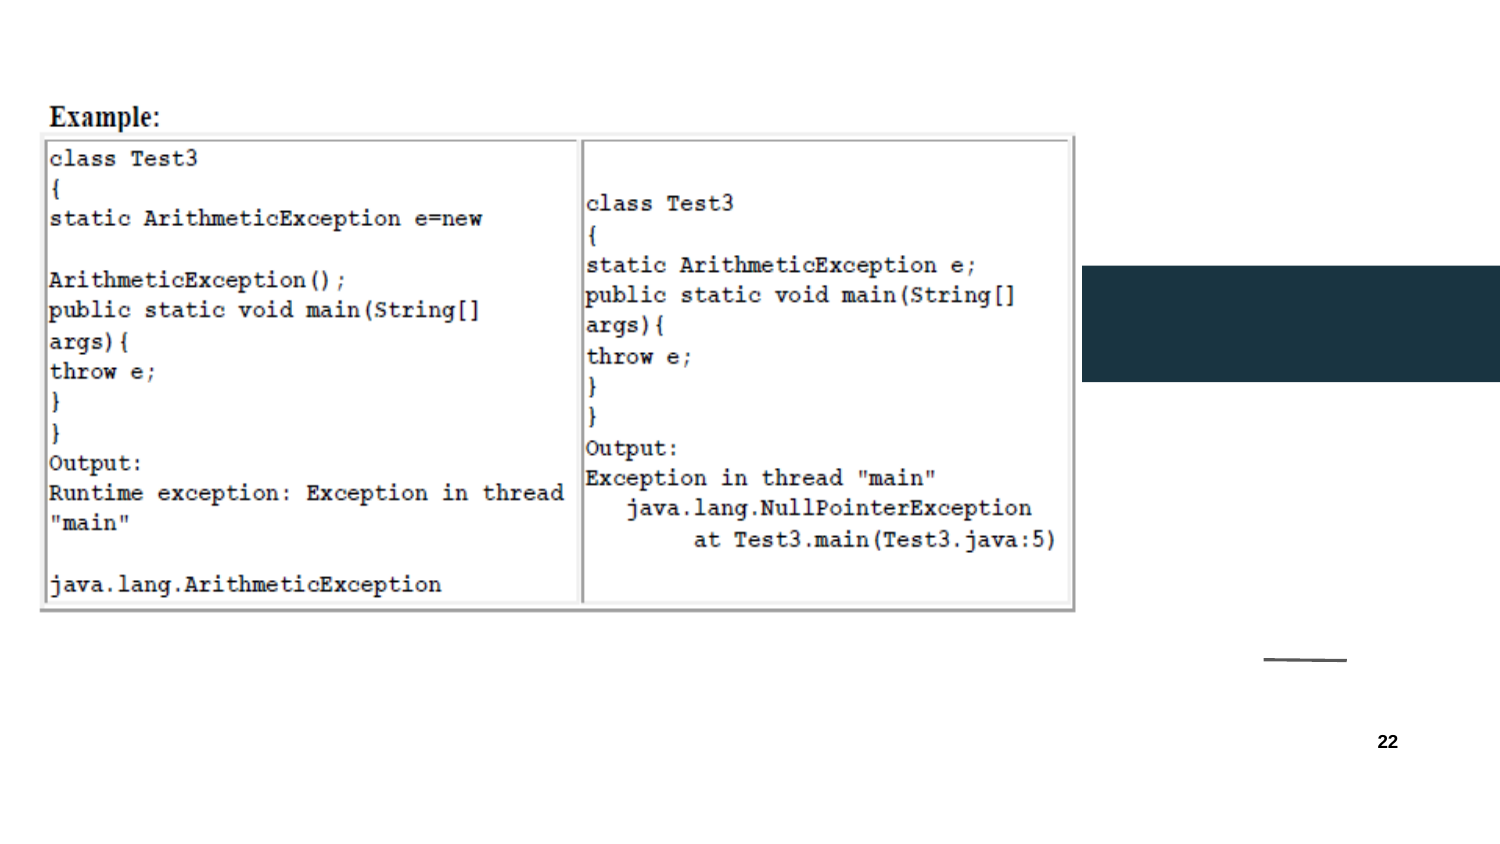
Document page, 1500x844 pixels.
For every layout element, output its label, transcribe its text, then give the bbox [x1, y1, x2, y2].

text_box 22 [1362, 721, 1414, 760]
picture [37, 71, 1082, 623]
